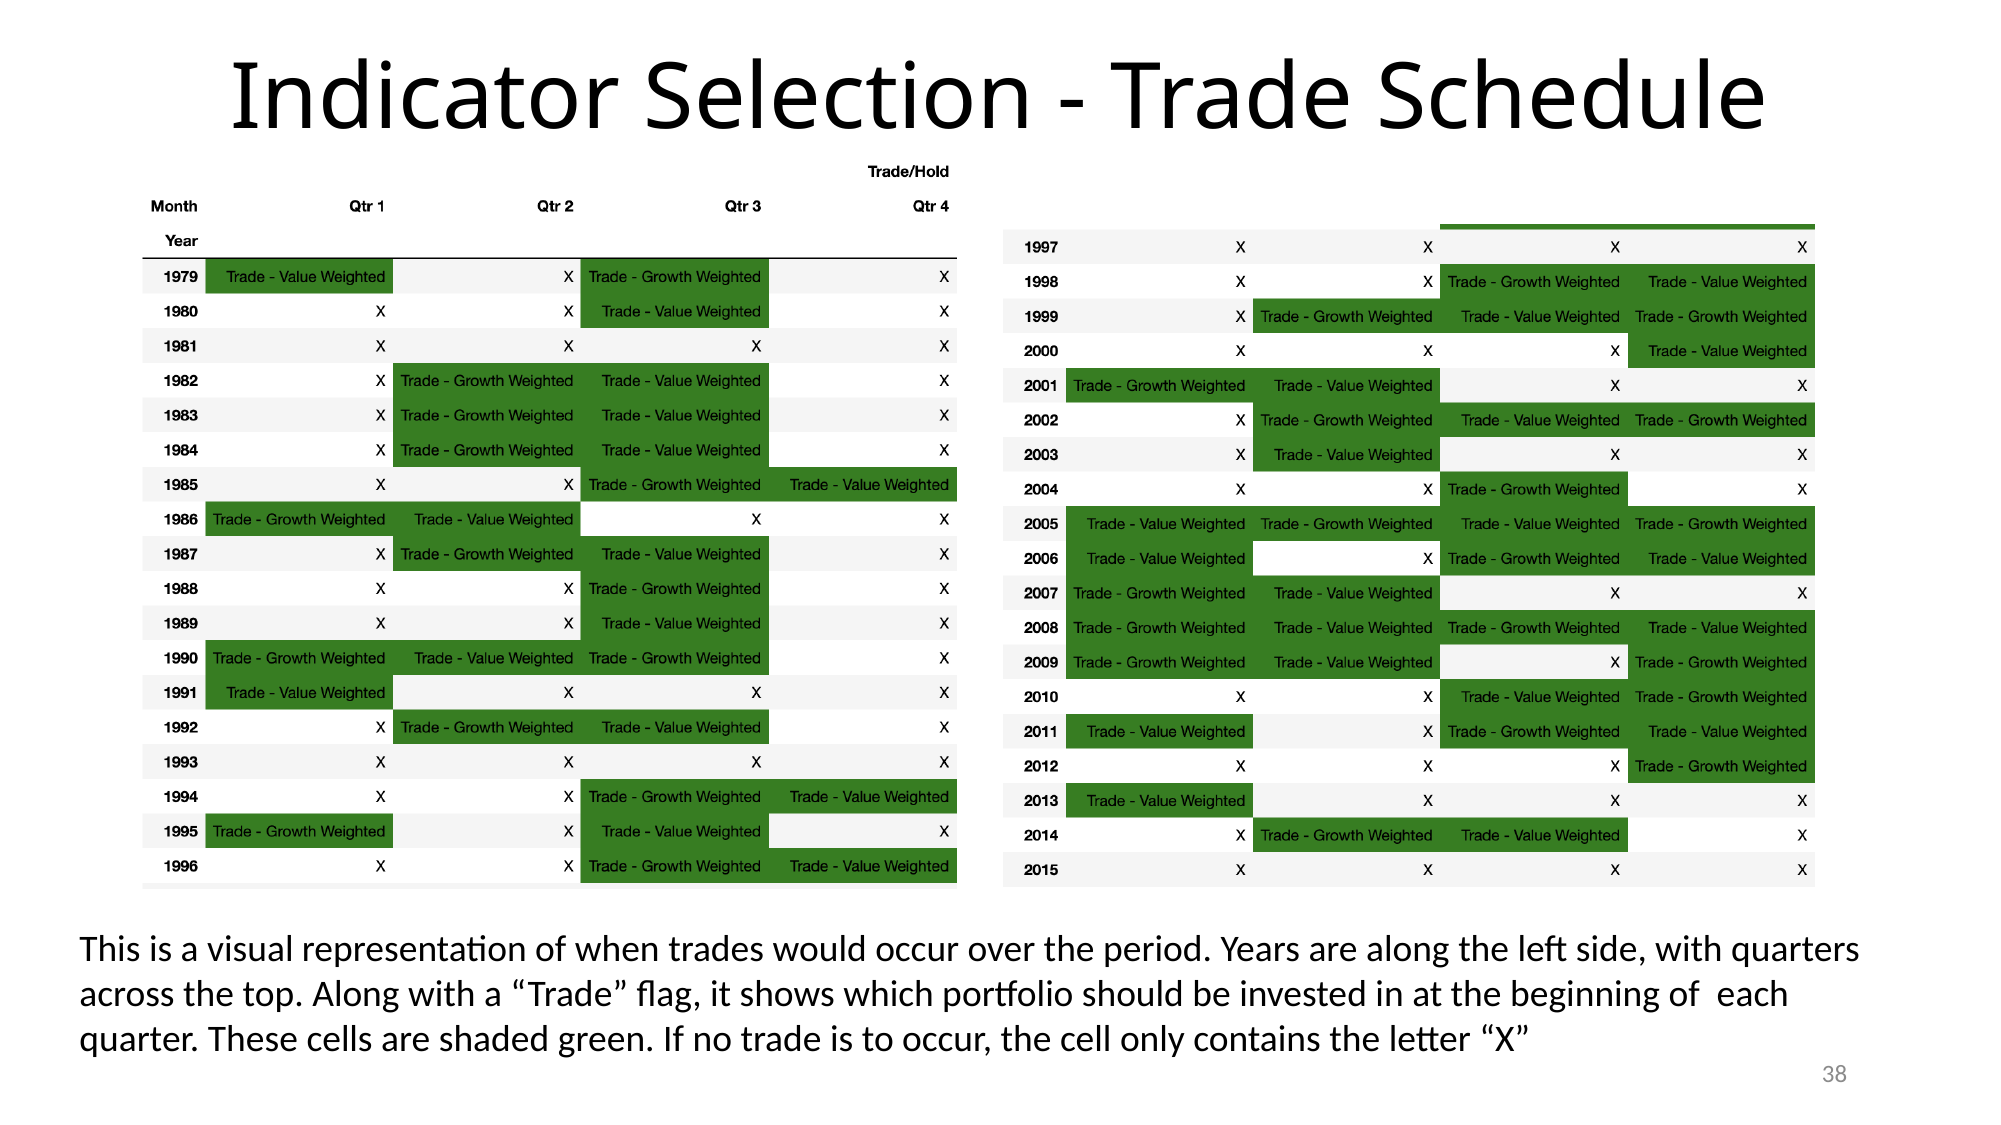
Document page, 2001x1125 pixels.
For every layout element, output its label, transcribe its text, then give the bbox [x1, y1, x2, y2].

picture [999, 224, 1821, 889]
picture [137, 152, 959, 889]
title Indicator Selection - Trade Schedule [137, 22, 1863, 177]
text_box This is a visual representation of when trades would occur over the period. Years are along the left side, with quarters across the top. Along with a “Trade” flag, it shows which portfolio should be invested in at the beginning of each quarter. These cells are shaded green. If no trade is to occur, the cell only contains the letter “X” [64, 916, 1922, 1112]
